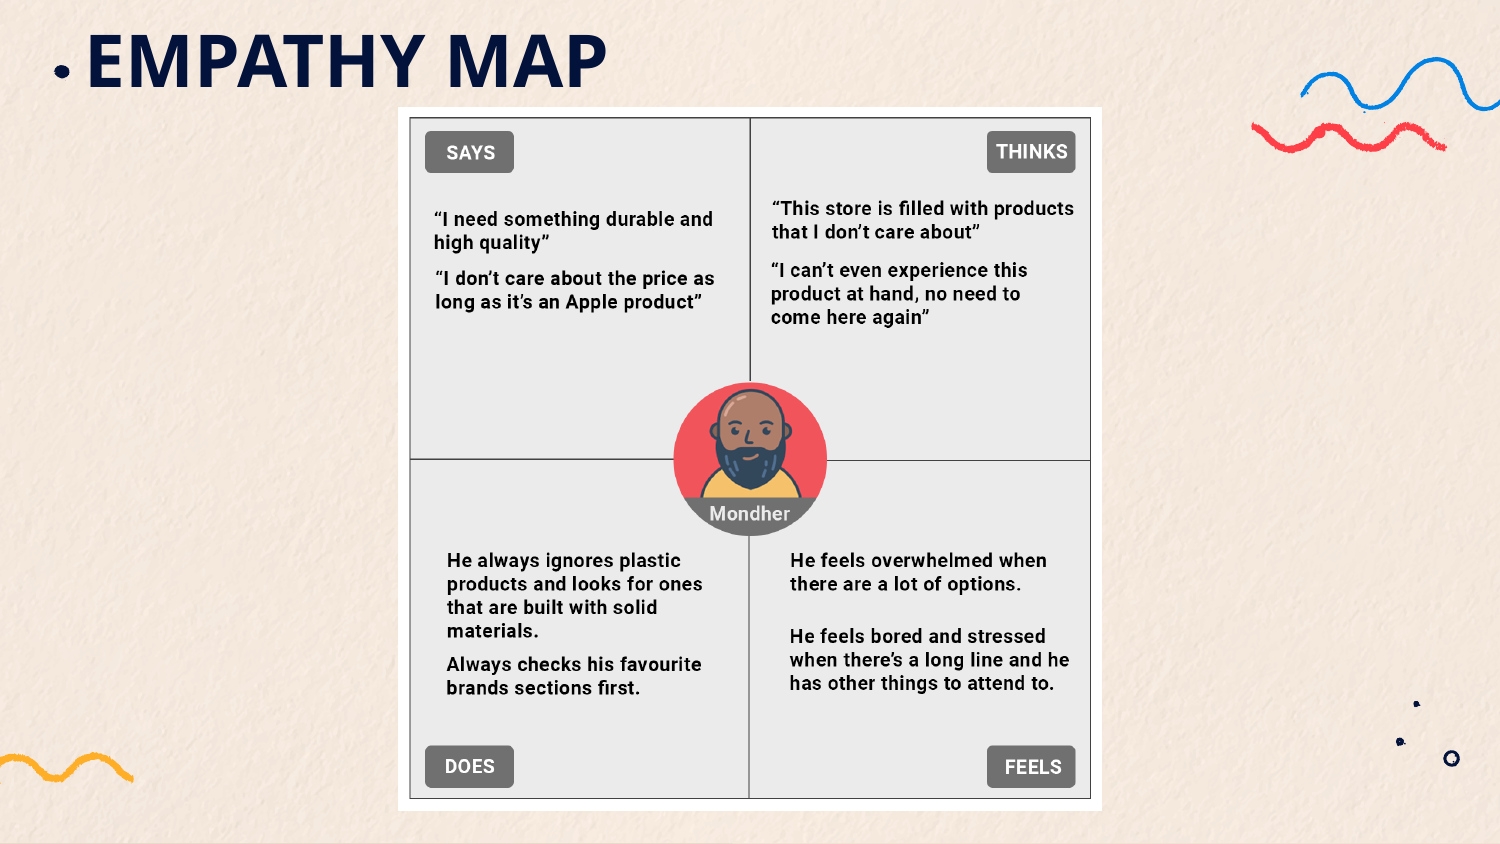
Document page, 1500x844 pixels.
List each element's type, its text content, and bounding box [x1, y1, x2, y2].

title EMPATHY MAP [69, 0, 1468, 94]
picture [398, 106, 1102, 811]
